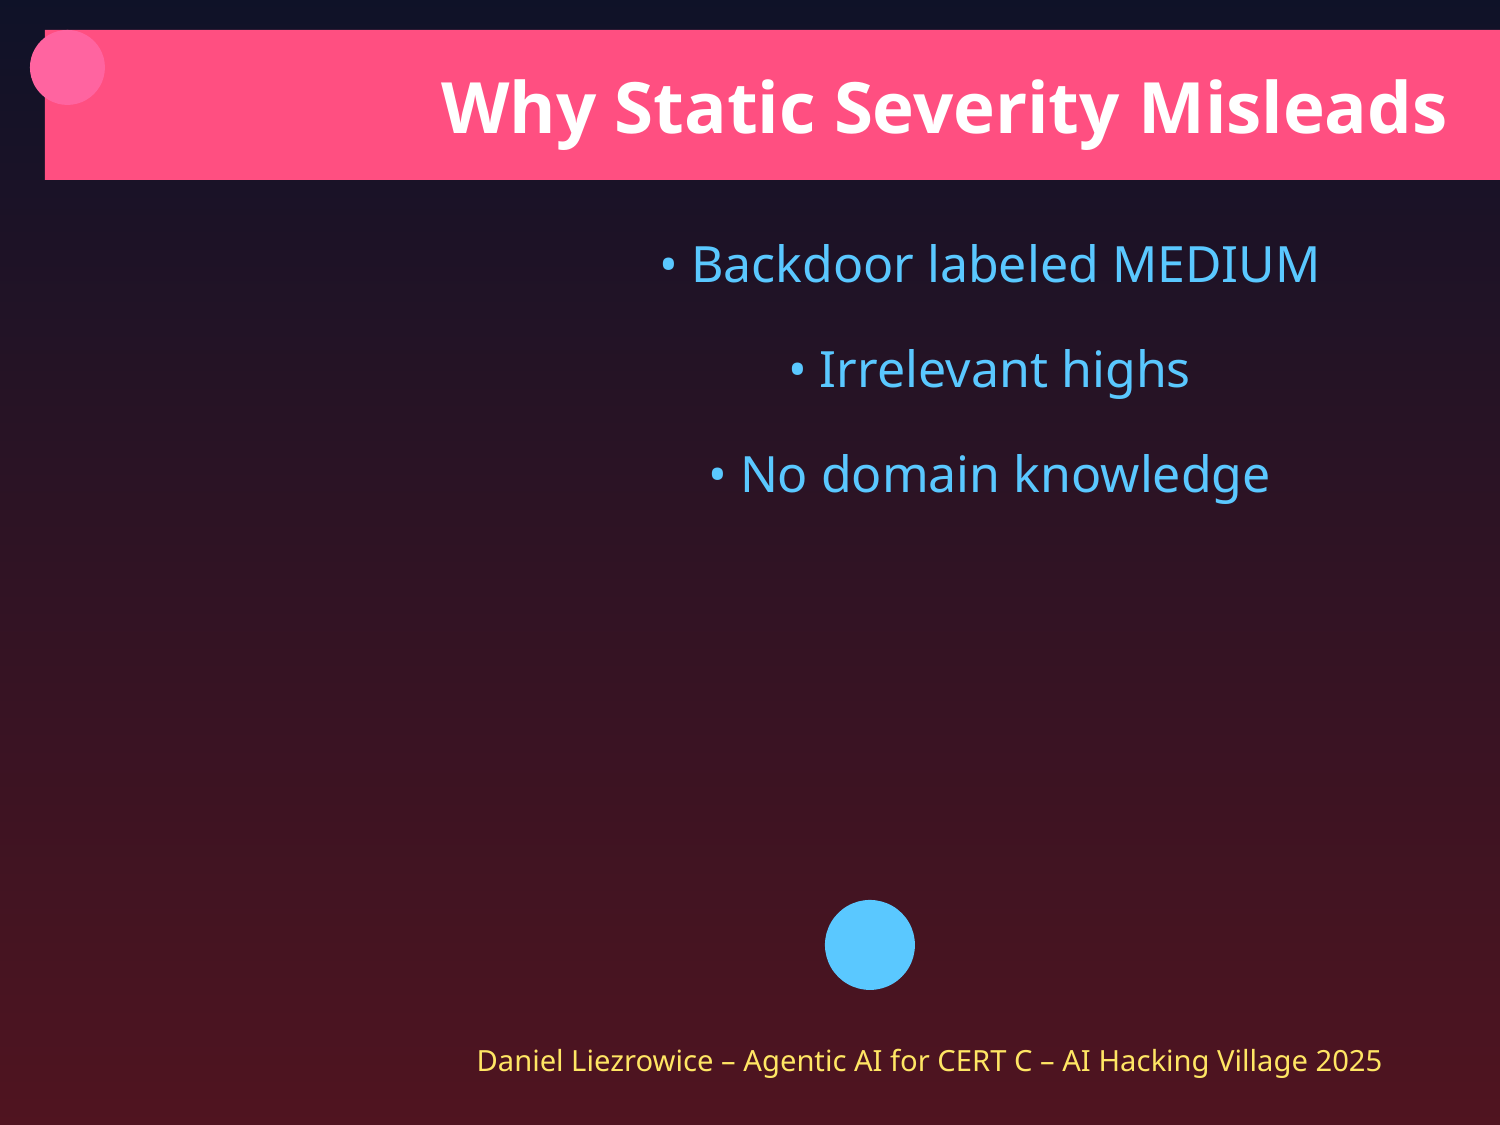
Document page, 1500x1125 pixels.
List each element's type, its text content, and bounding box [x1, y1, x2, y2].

text_box [0, 0, 1500, 1125]
text_box [824, 899, 916, 991]
text_box Daniel Liezrowice – Agentic AI for CERT C – AI Hacking Village 2025 [461, 1034, 1399, 1085]
text_box • No domain knowledge [693, 434, 1287, 510]
text_box • Irrelevant highs [773, 329, 1207, 405]
text_box [29, 29, 106, 106]
text_box Why Static Severity Misleads [44, 29, 1500, 181]
text_box • Backdoor labeled MEDIUM [644, 224, 1336, 300]
